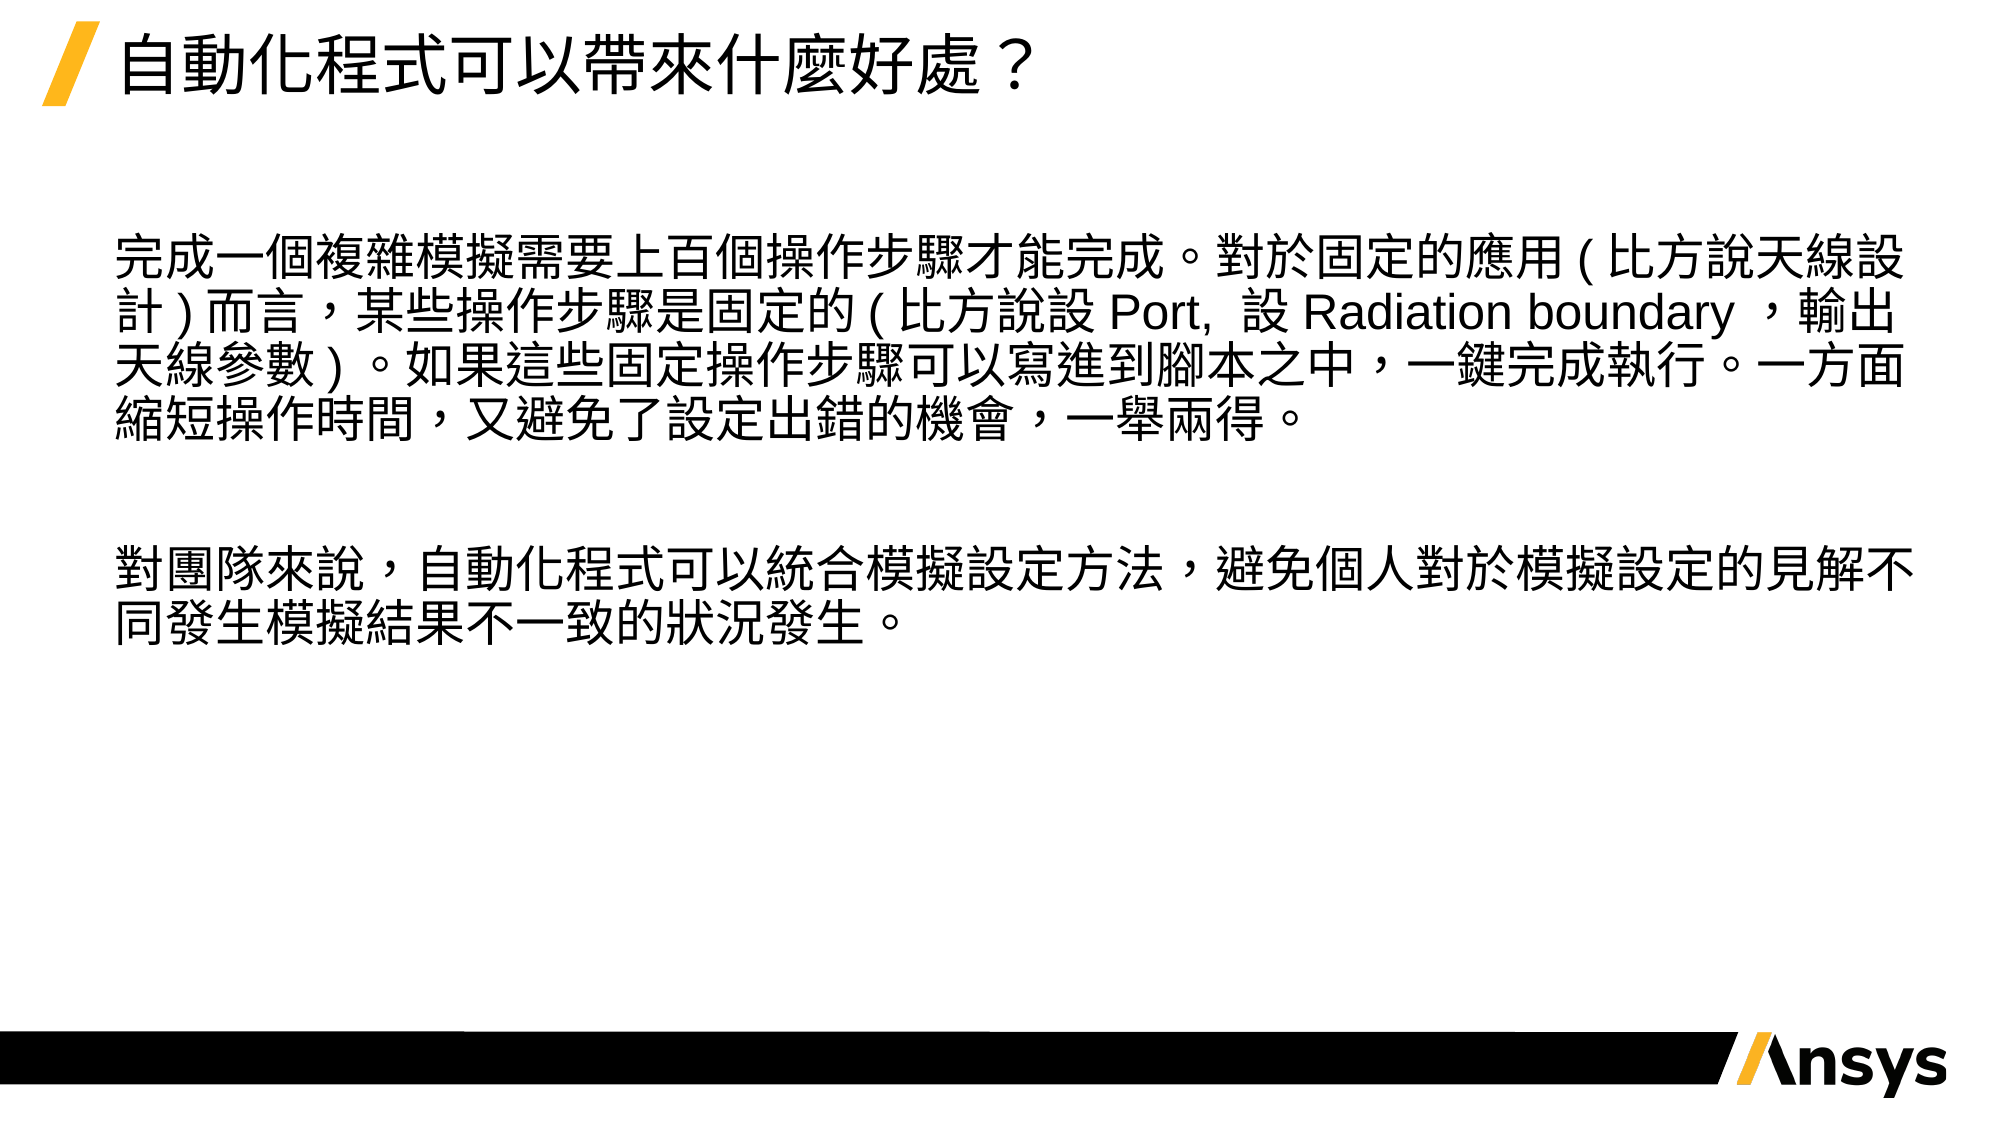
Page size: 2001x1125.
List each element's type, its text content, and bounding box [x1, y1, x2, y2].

title 自動化程式可以帶來什麼好處？ [99, 24, 1900, 164]
list 完成一個複雜模擬需要上百個操作步驟才能完成。對於固定的應用(比方說天線設計)而言，某些操作步驟是固定的(比方說設Port, 設Radiation boundary，輸出天線參數)。如果這些固定操作步驟可以寫進到腳本之中，一鍵完成執行。一方面縮短操作時間，又避免了設定出錯的機會，一舉兩得。 對團隊來說，自動化程式可以統合模擬設定方法，避免個人對於模擬設定的見解不同發生模擬結果不一致的狀況發生。 [99, 224, 1950, 1007]
